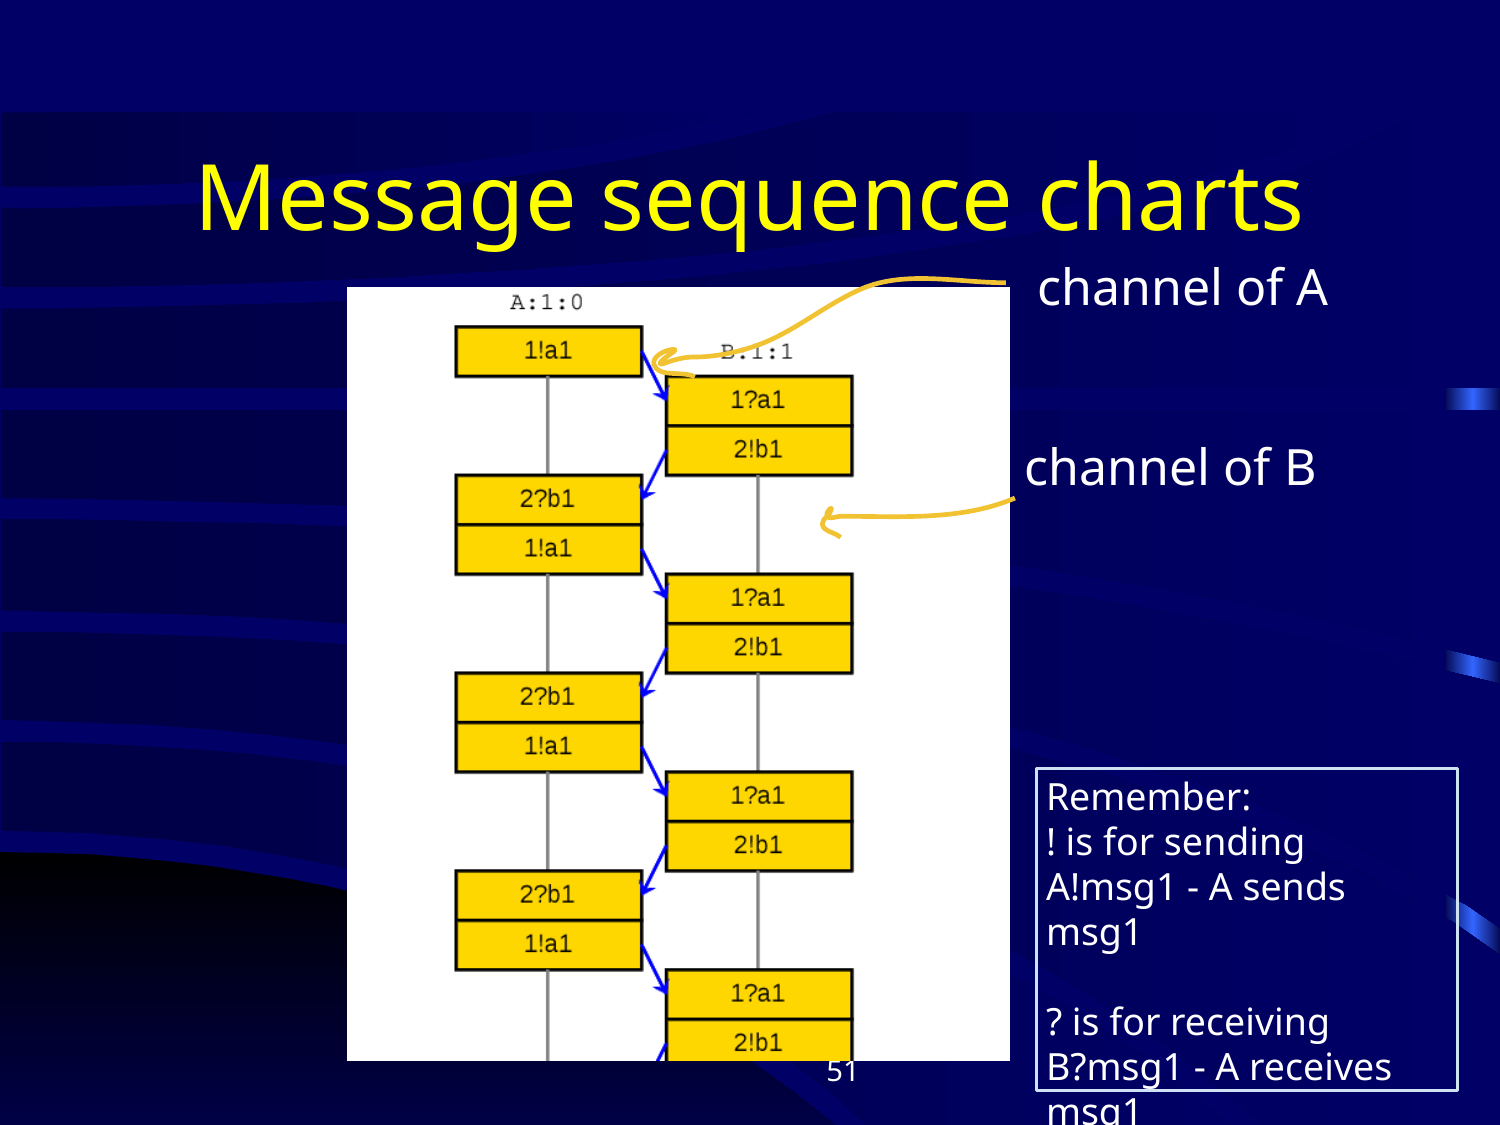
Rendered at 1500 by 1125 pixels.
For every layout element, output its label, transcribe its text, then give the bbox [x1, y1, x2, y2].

text_box channel of A [1022, 240, 1493, 342]
text_box Remember: ! is for sending A!msg1 - A sends msg1 ? is for receiving B?msg1 - A receives msg1 [1031, 758, 1458, 1100]
picture [347, 287, 1010, 1061]
text_box [1036, 768, 1458, 1091]
text_box channel of B [1014, 419, 1480, 522]
text_box [871, 278, 1006, 285]
title Message sequence charts [112, 99, 1388, 288]
slide_number ‹#› [562, 1069, 875, 1100]
